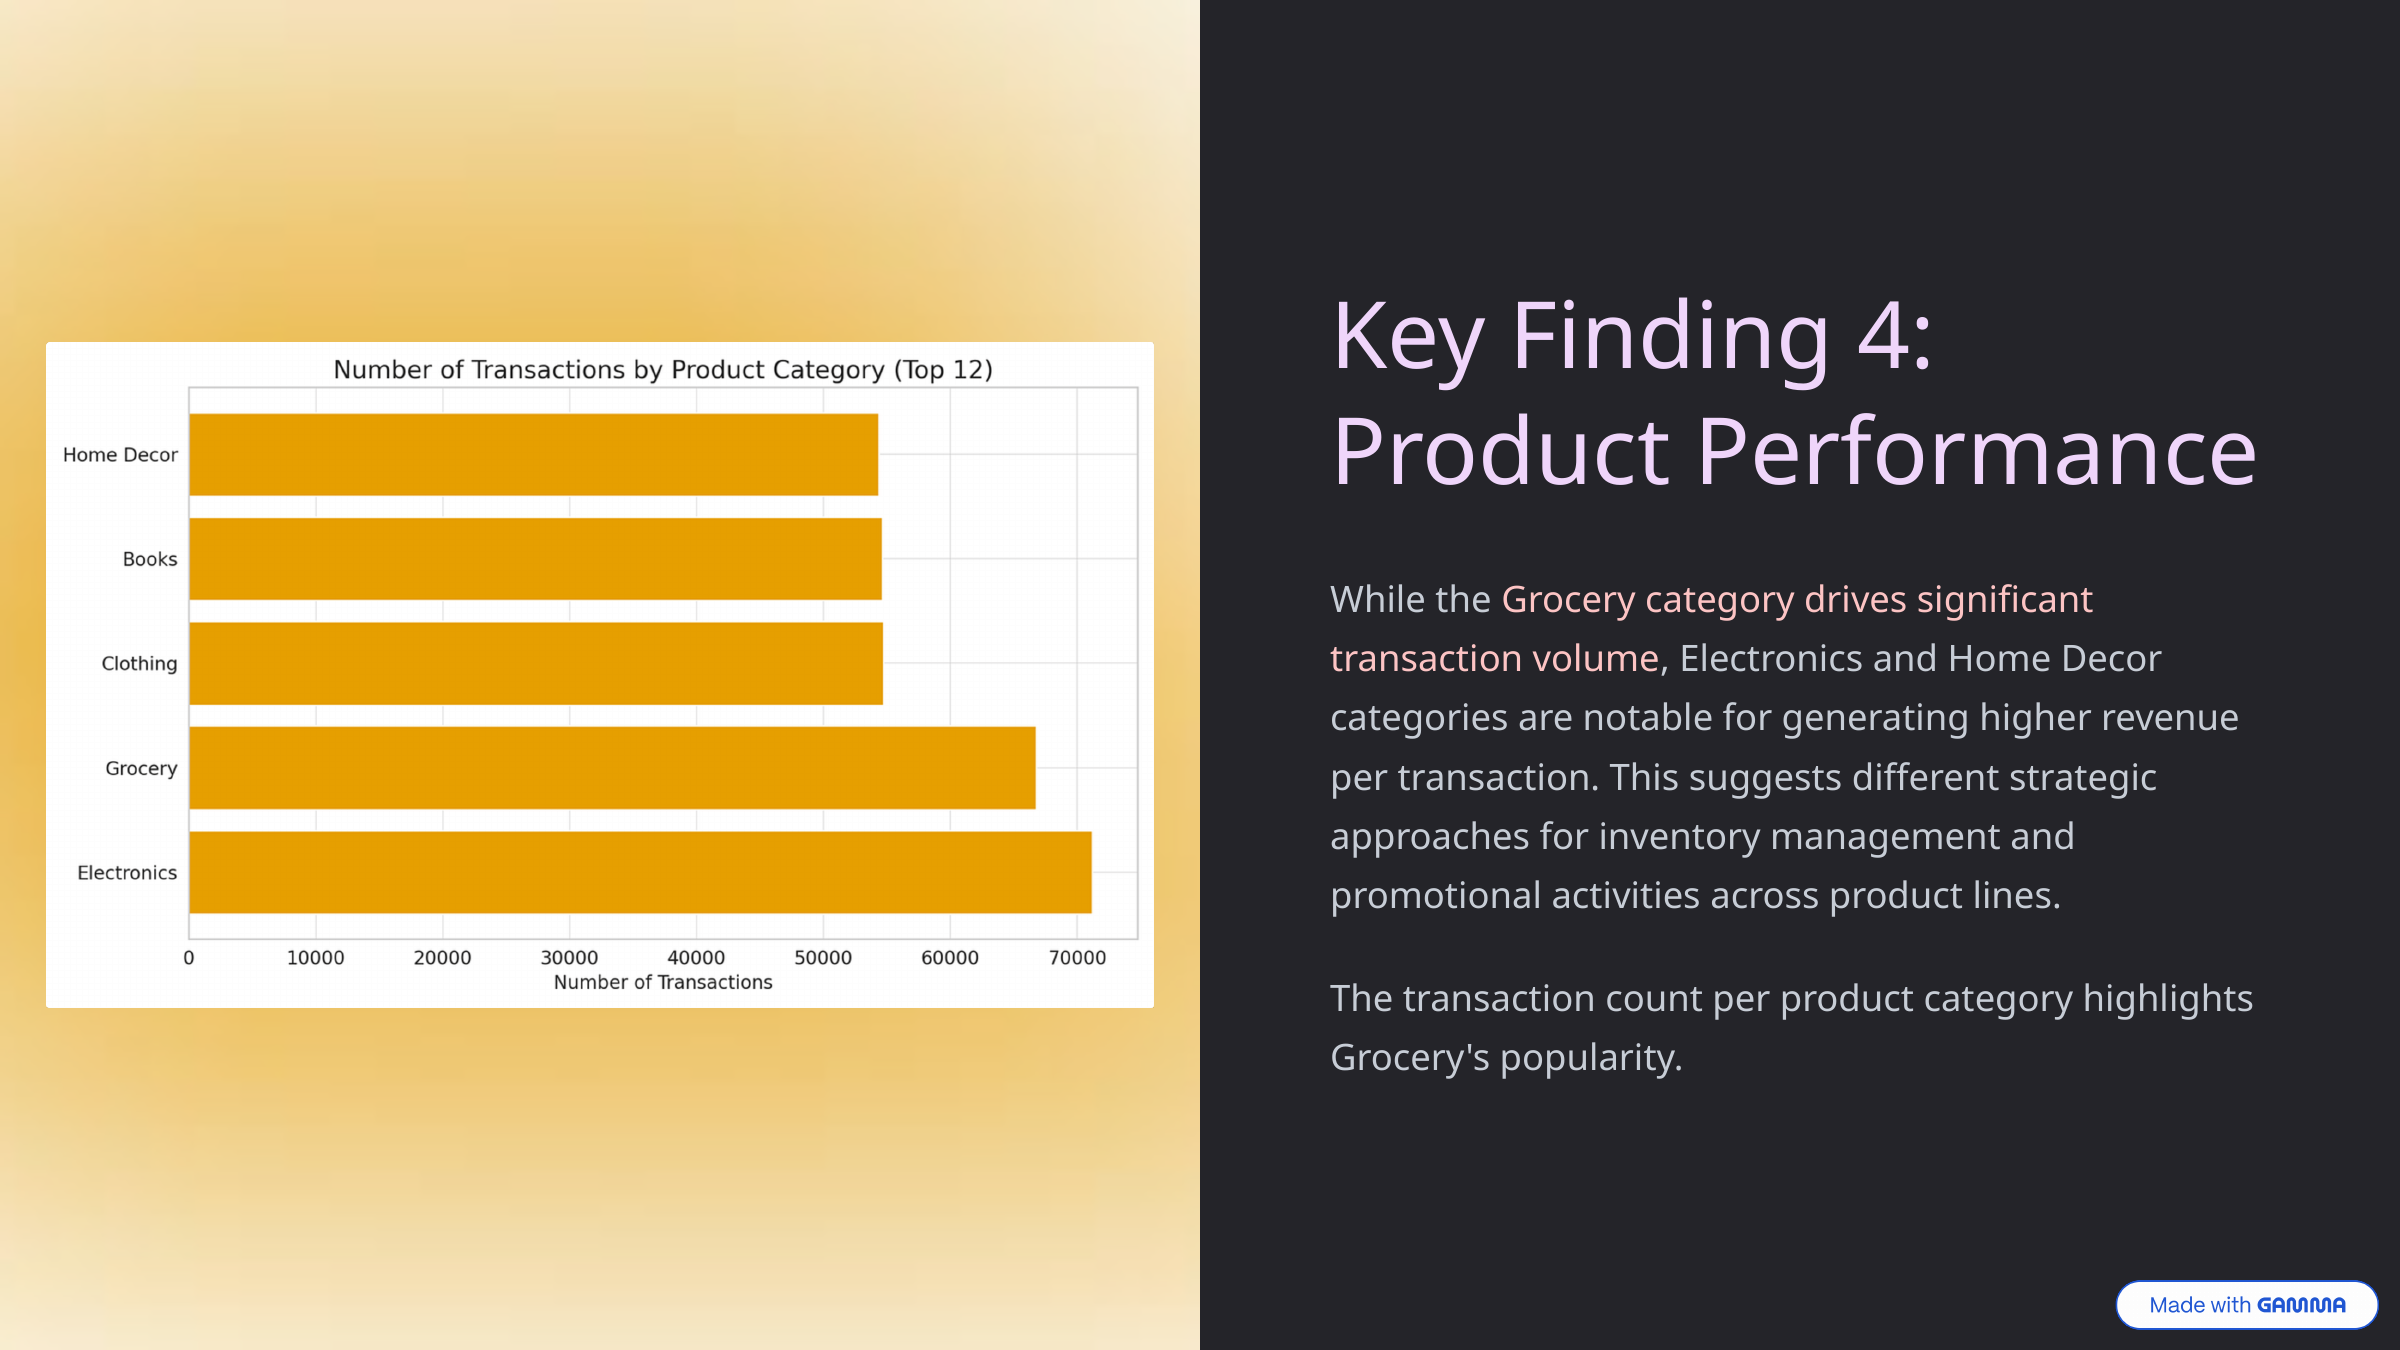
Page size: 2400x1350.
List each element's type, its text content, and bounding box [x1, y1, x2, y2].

picture [0, 0, 1200, 1350]
text_box Key Finding 4: Product Performance [1330, 271, 2270, 505]
text_box The transaction count per product category highlights Grocery's popularity. [1330, 959, 2270, 1079]
text_box While the Grocery category drives significant transaction volume, Electronics and Home Decor categories are notable for generating higher revenue per transaction. This suggests different strategic approaches for inventory management and promotional activities across product lines. [1330, 560, 2270, 918]
picture [2106, 1271, 2389, 1339]
